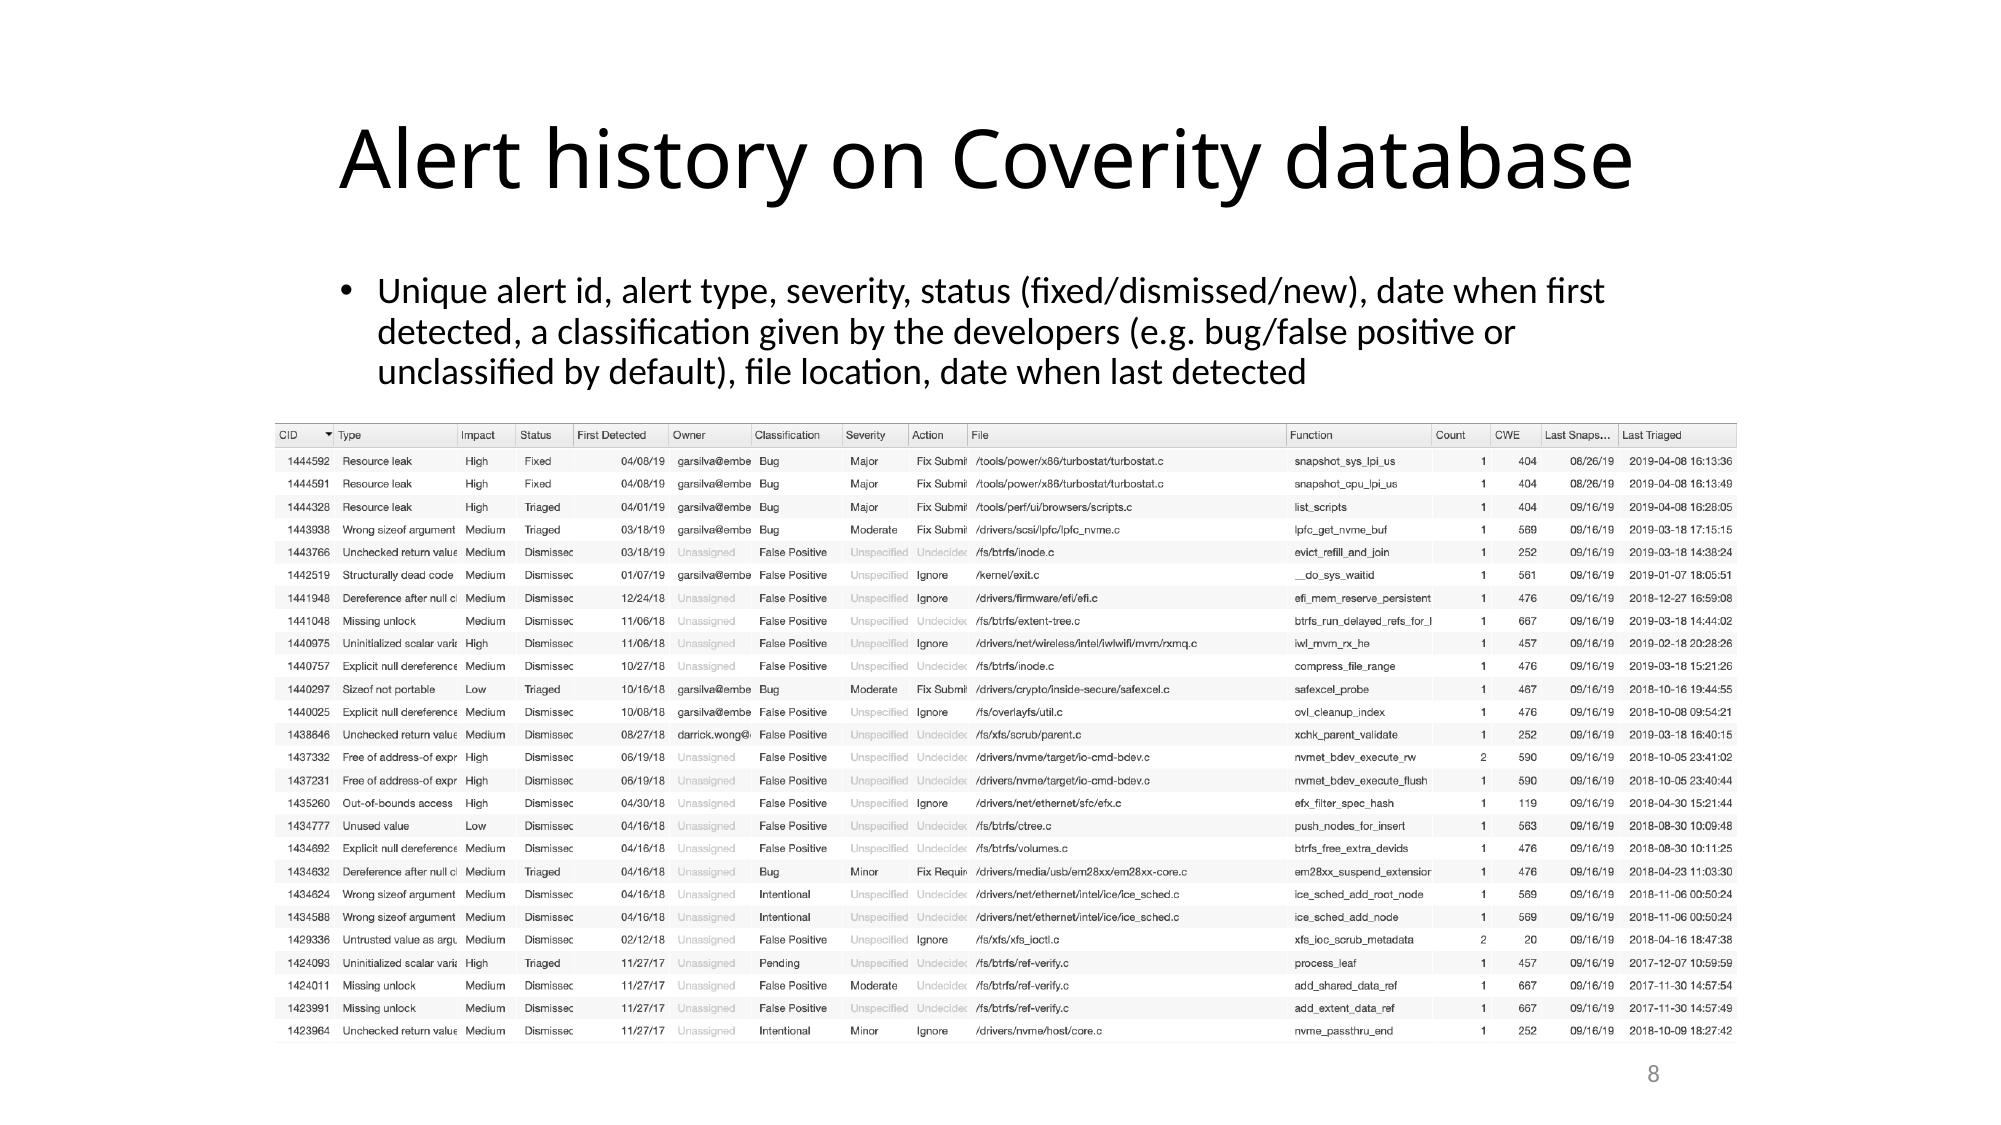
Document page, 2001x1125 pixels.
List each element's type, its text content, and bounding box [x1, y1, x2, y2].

slide_number 8 [1325, 1043, 1675, 1103]
picture [275, 423, 1737, 1043]
title Alert history on Coverity database [324, 74, 1675, 251]
list Unique alert id, alert type, severity, status (fixed/dismissed/new), date when first detected, a classification given by the developers (e.g. bug/false positive or unclassified by default), file location, date when last detected [324, 263, 1688, 423]
